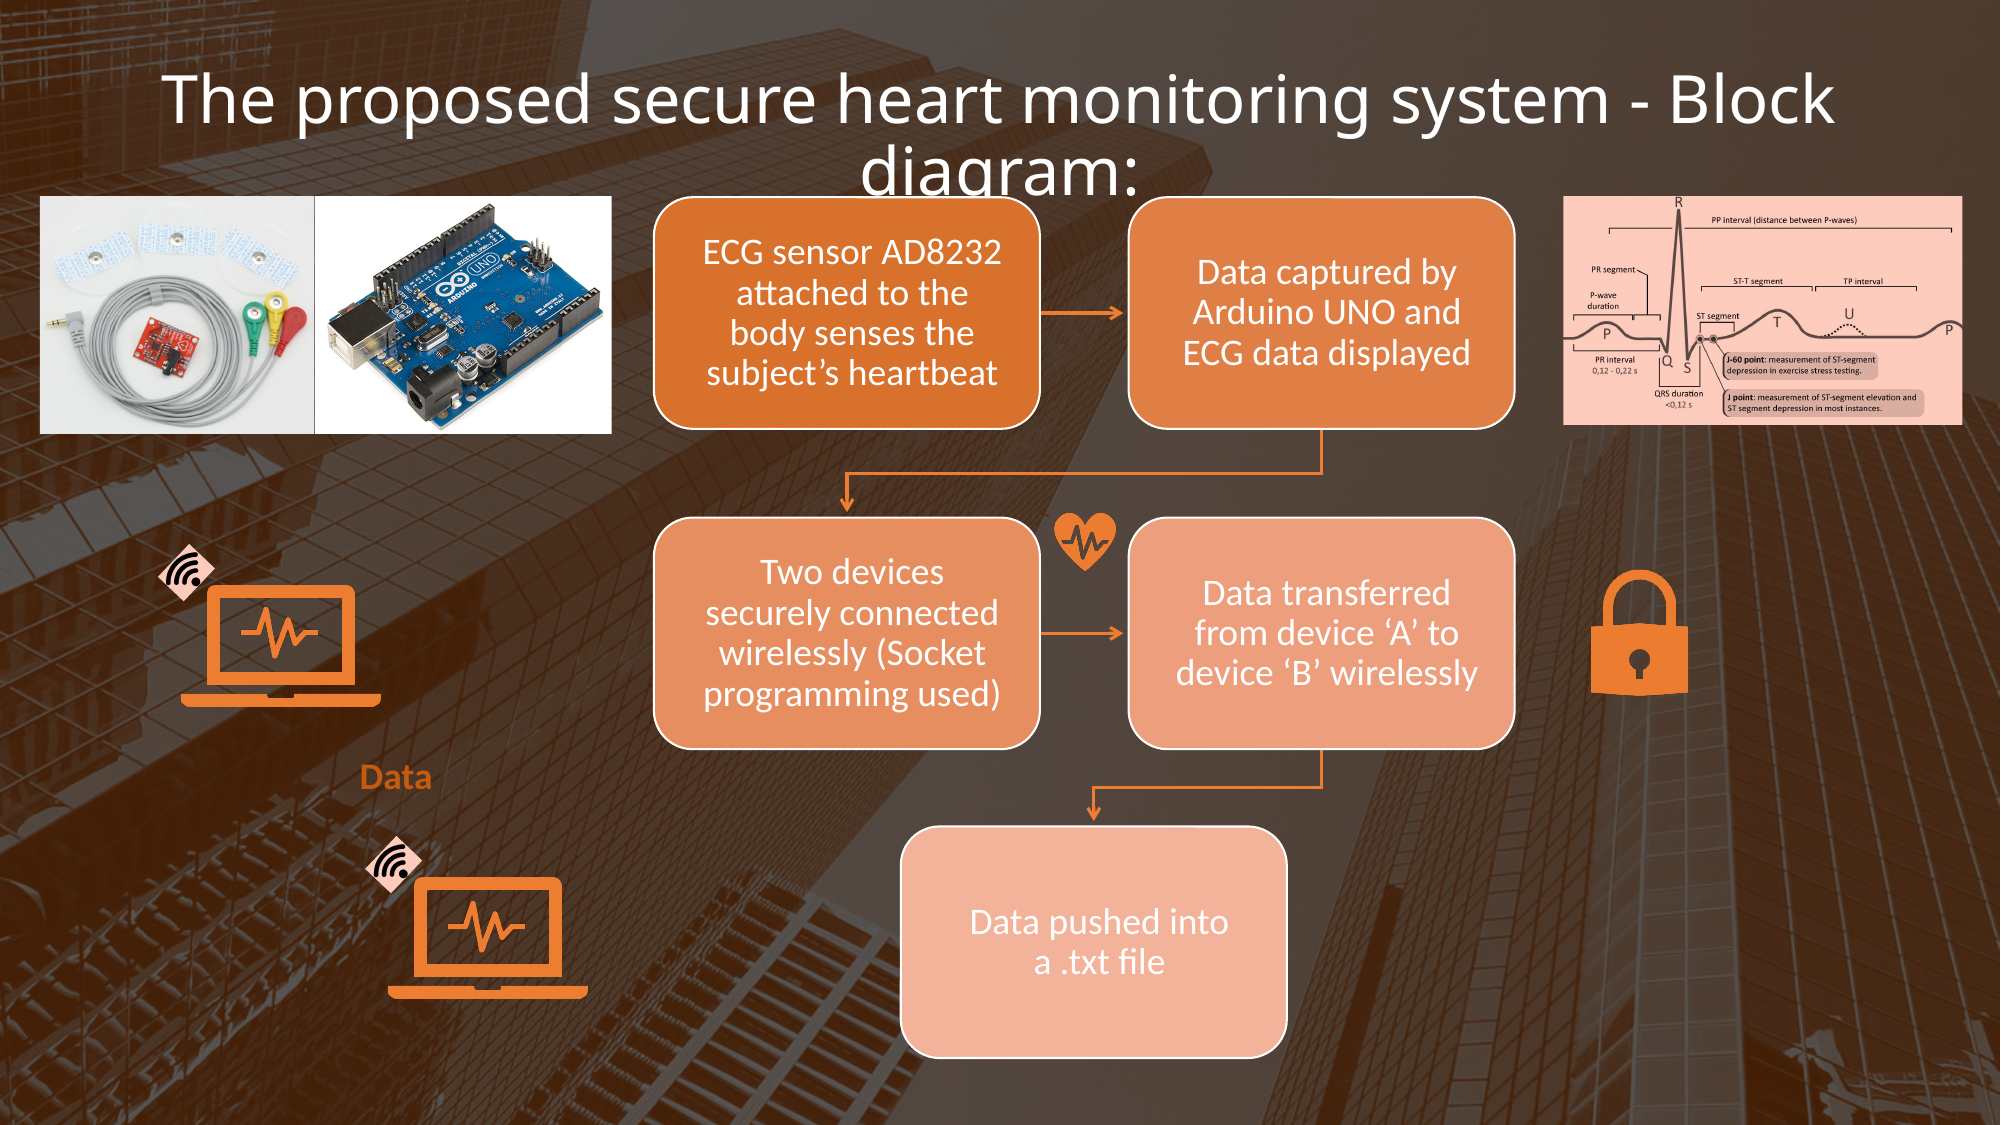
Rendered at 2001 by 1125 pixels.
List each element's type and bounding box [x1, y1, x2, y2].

text_box [168, 541, 592, 1042]
picture [0, 0, 2000, 1125]
text_box [623, 196, 1545, 1070]
